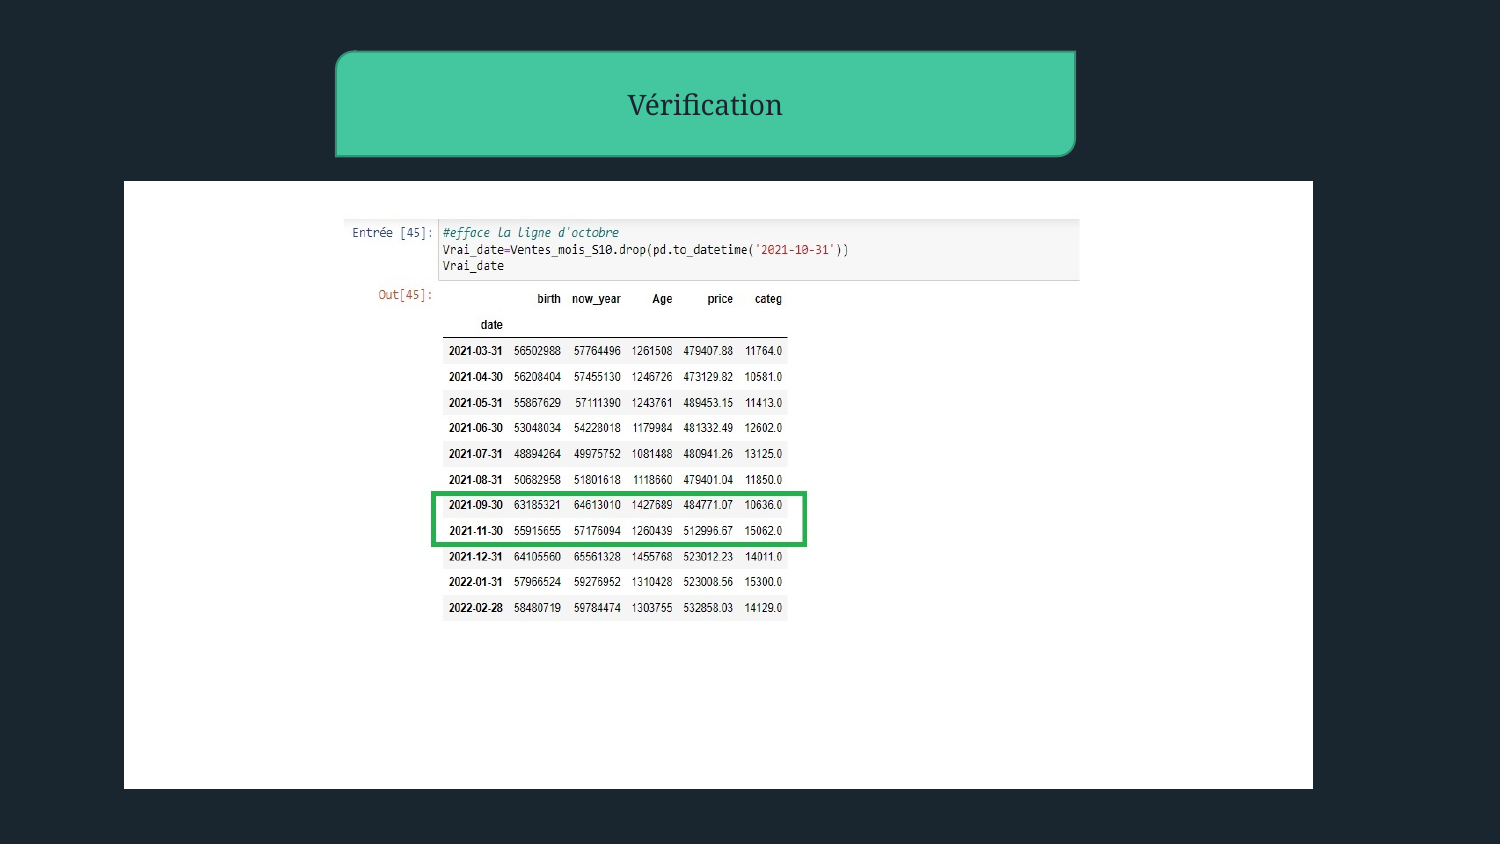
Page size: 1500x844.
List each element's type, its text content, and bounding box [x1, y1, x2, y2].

text_box Vérification [334, 50, 1077, 158]
picture [124, 181, 1313, 789]
